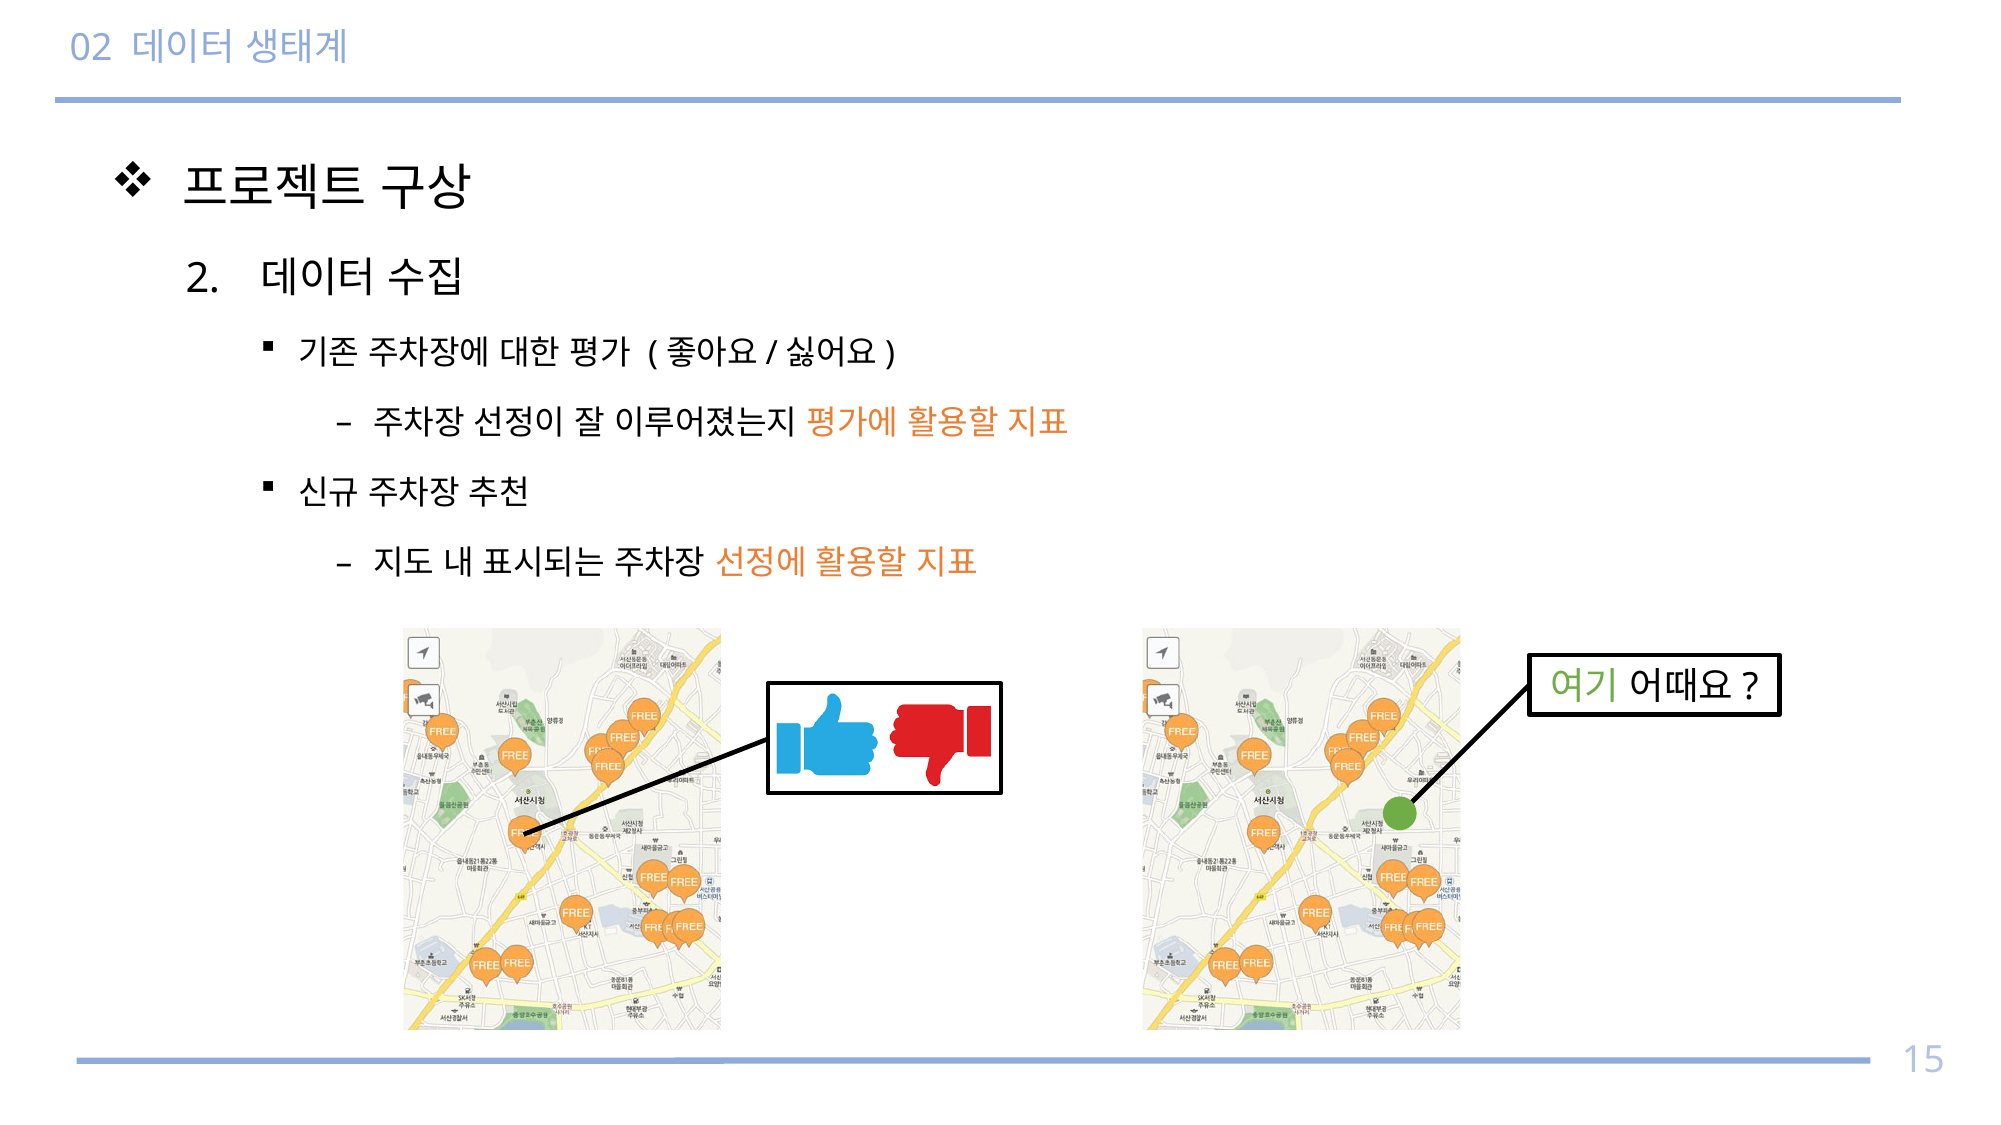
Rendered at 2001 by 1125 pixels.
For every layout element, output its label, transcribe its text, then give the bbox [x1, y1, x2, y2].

text_box 여기 어때요? [1529, 655, 1780, 715]
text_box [523, 738, 770, 835]
picture [1142, 628, 1461, 1030]
slide_number 15 [1870, 1030, 1977, 1091]
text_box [1406, 685, 1530, 808]
picture [769, 685, 999, 792]
list 프로젝트 구상 데이터 수집 기존 주차장에 대한 평가 (좋아요/싫어요) 주차장 선정이 잘 이루어졌는지 평가에 활용할 지표 신규 주차장 추천 지도 내 표시되는 주차장 선정에 활용할 지표 [95, 117, 1871, 1030]
title 02 데이터 생태계 [54, 10, 1780, 88]
picture [403, 628, 721, 1030]
